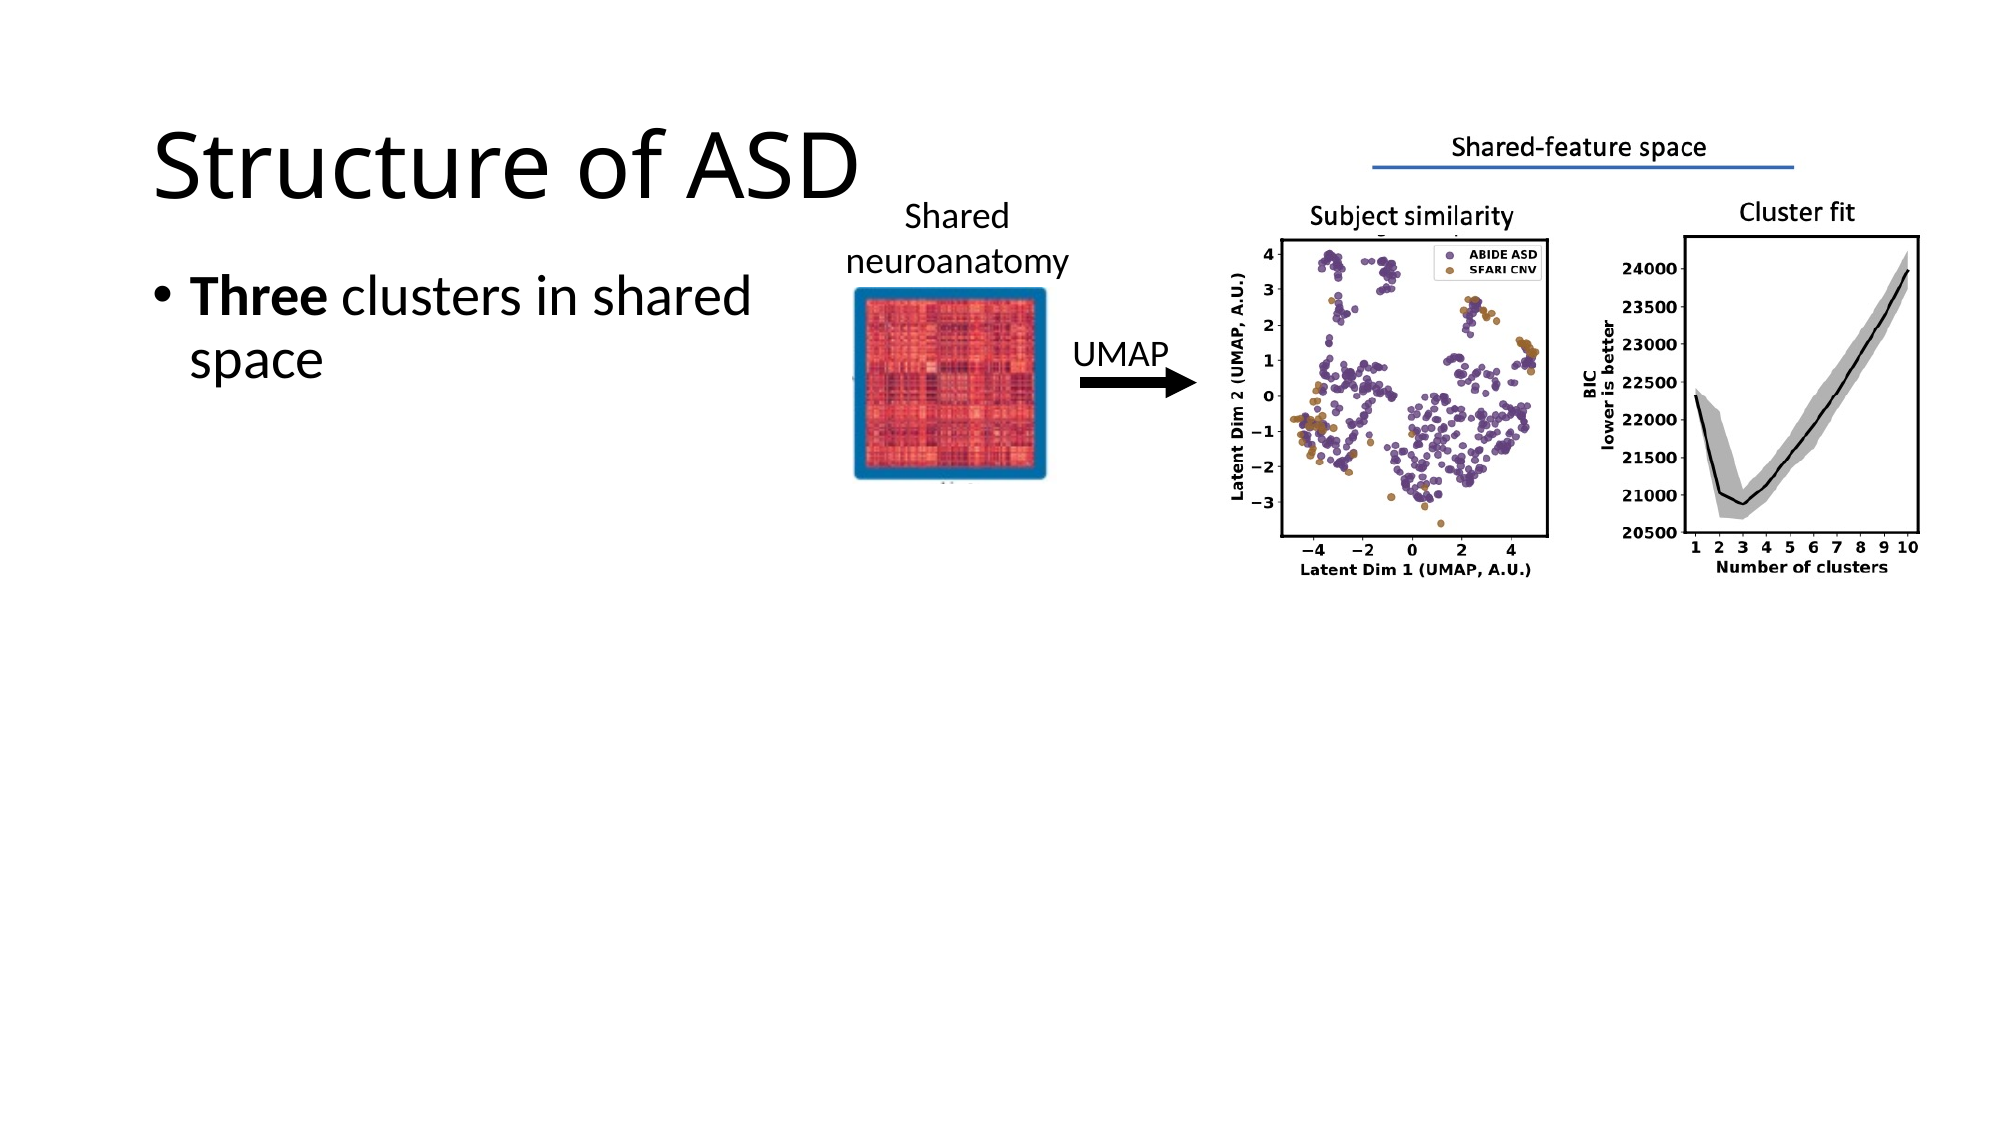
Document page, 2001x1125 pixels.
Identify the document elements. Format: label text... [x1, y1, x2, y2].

title Structure of ASD [137, 59, 1863, 278]
picture [1218, 111, 1943, 597]
picture [852, 287, 1057, 484]
list Three clusters in shared space [137, 258, 834, 569]
text_box UMAP [1057, 321, 1185, 382]
text_box Shared neuroanatomy [824, 183, 1091, 289]
